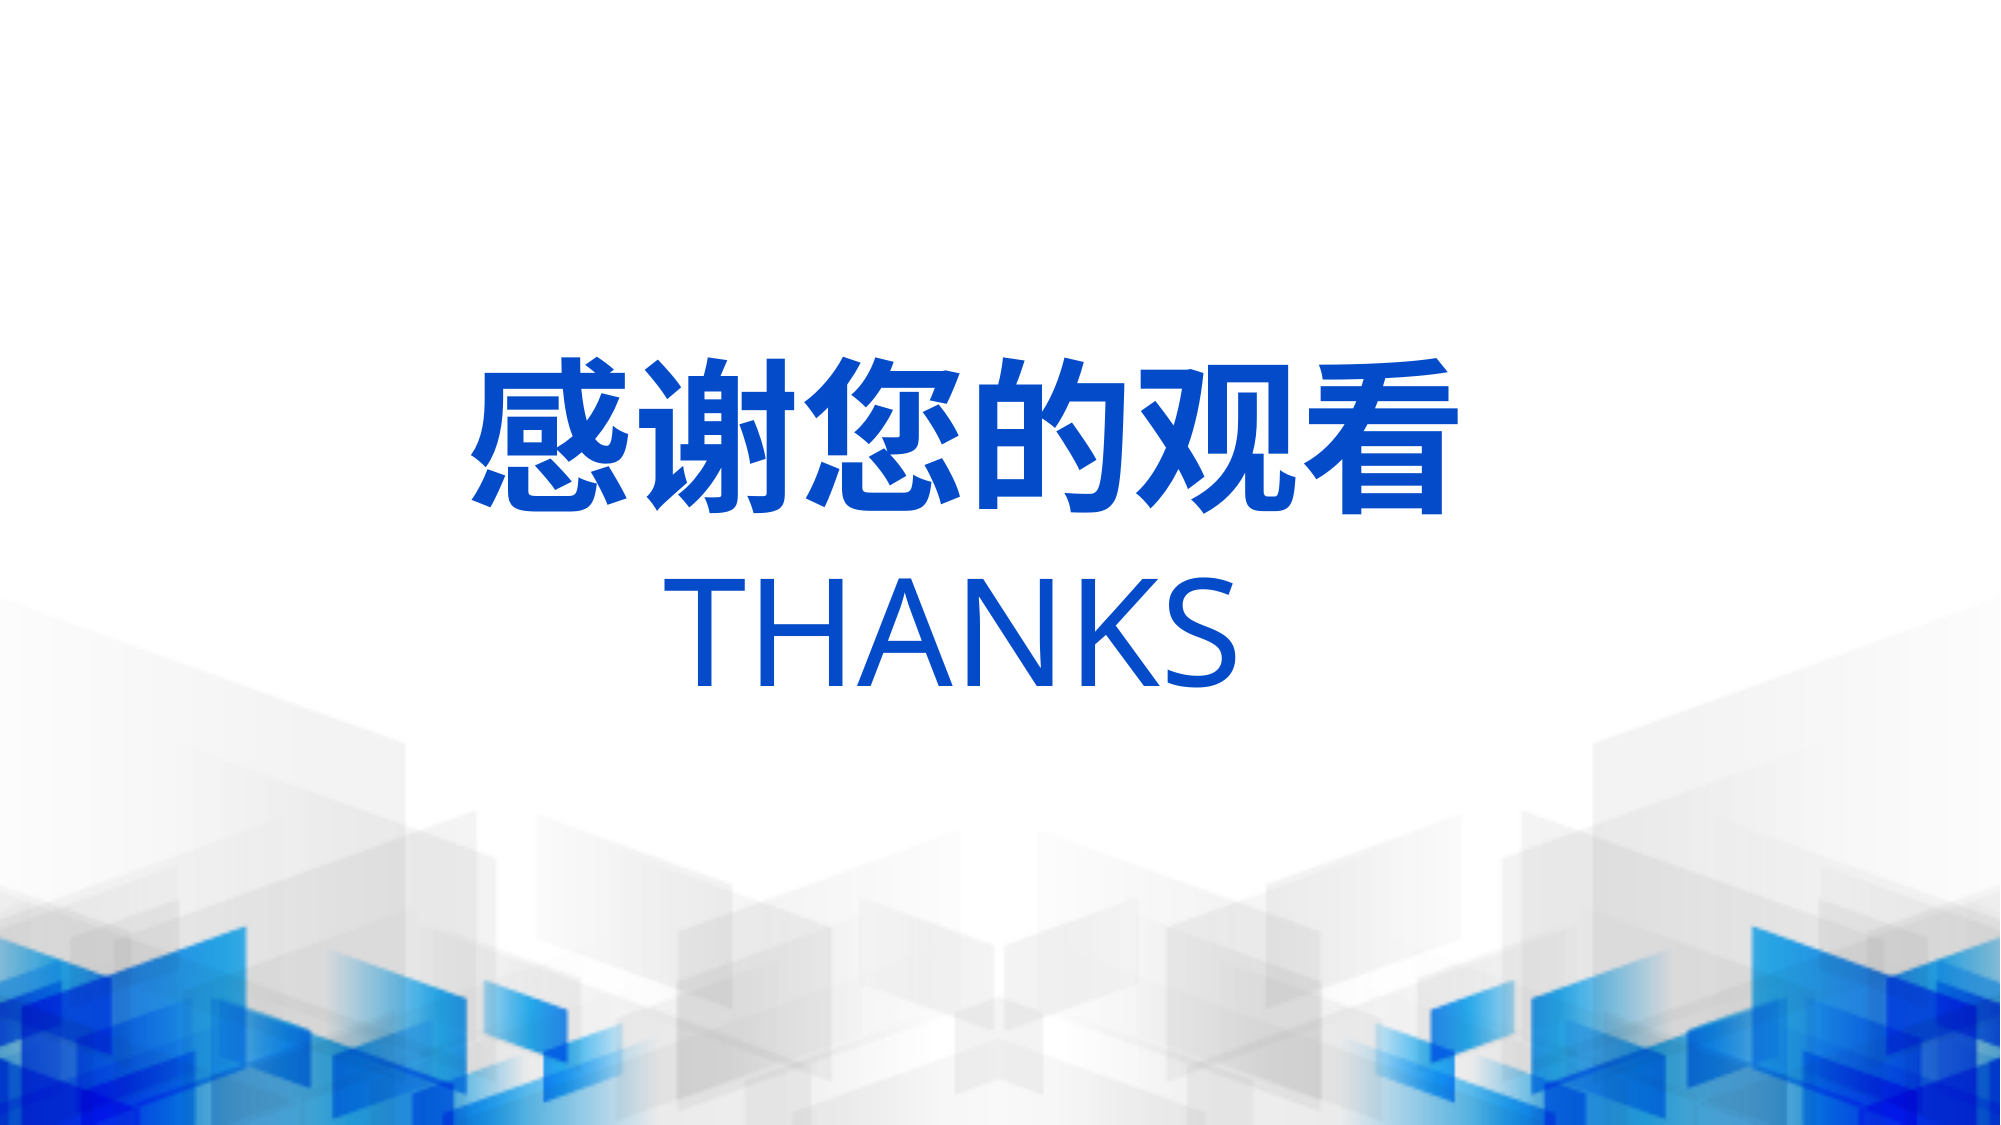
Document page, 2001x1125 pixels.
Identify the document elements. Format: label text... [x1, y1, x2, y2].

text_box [0, 469, 2000, 1125]
text_box 感谢您的观看 [452, 325, 1548, 469]
